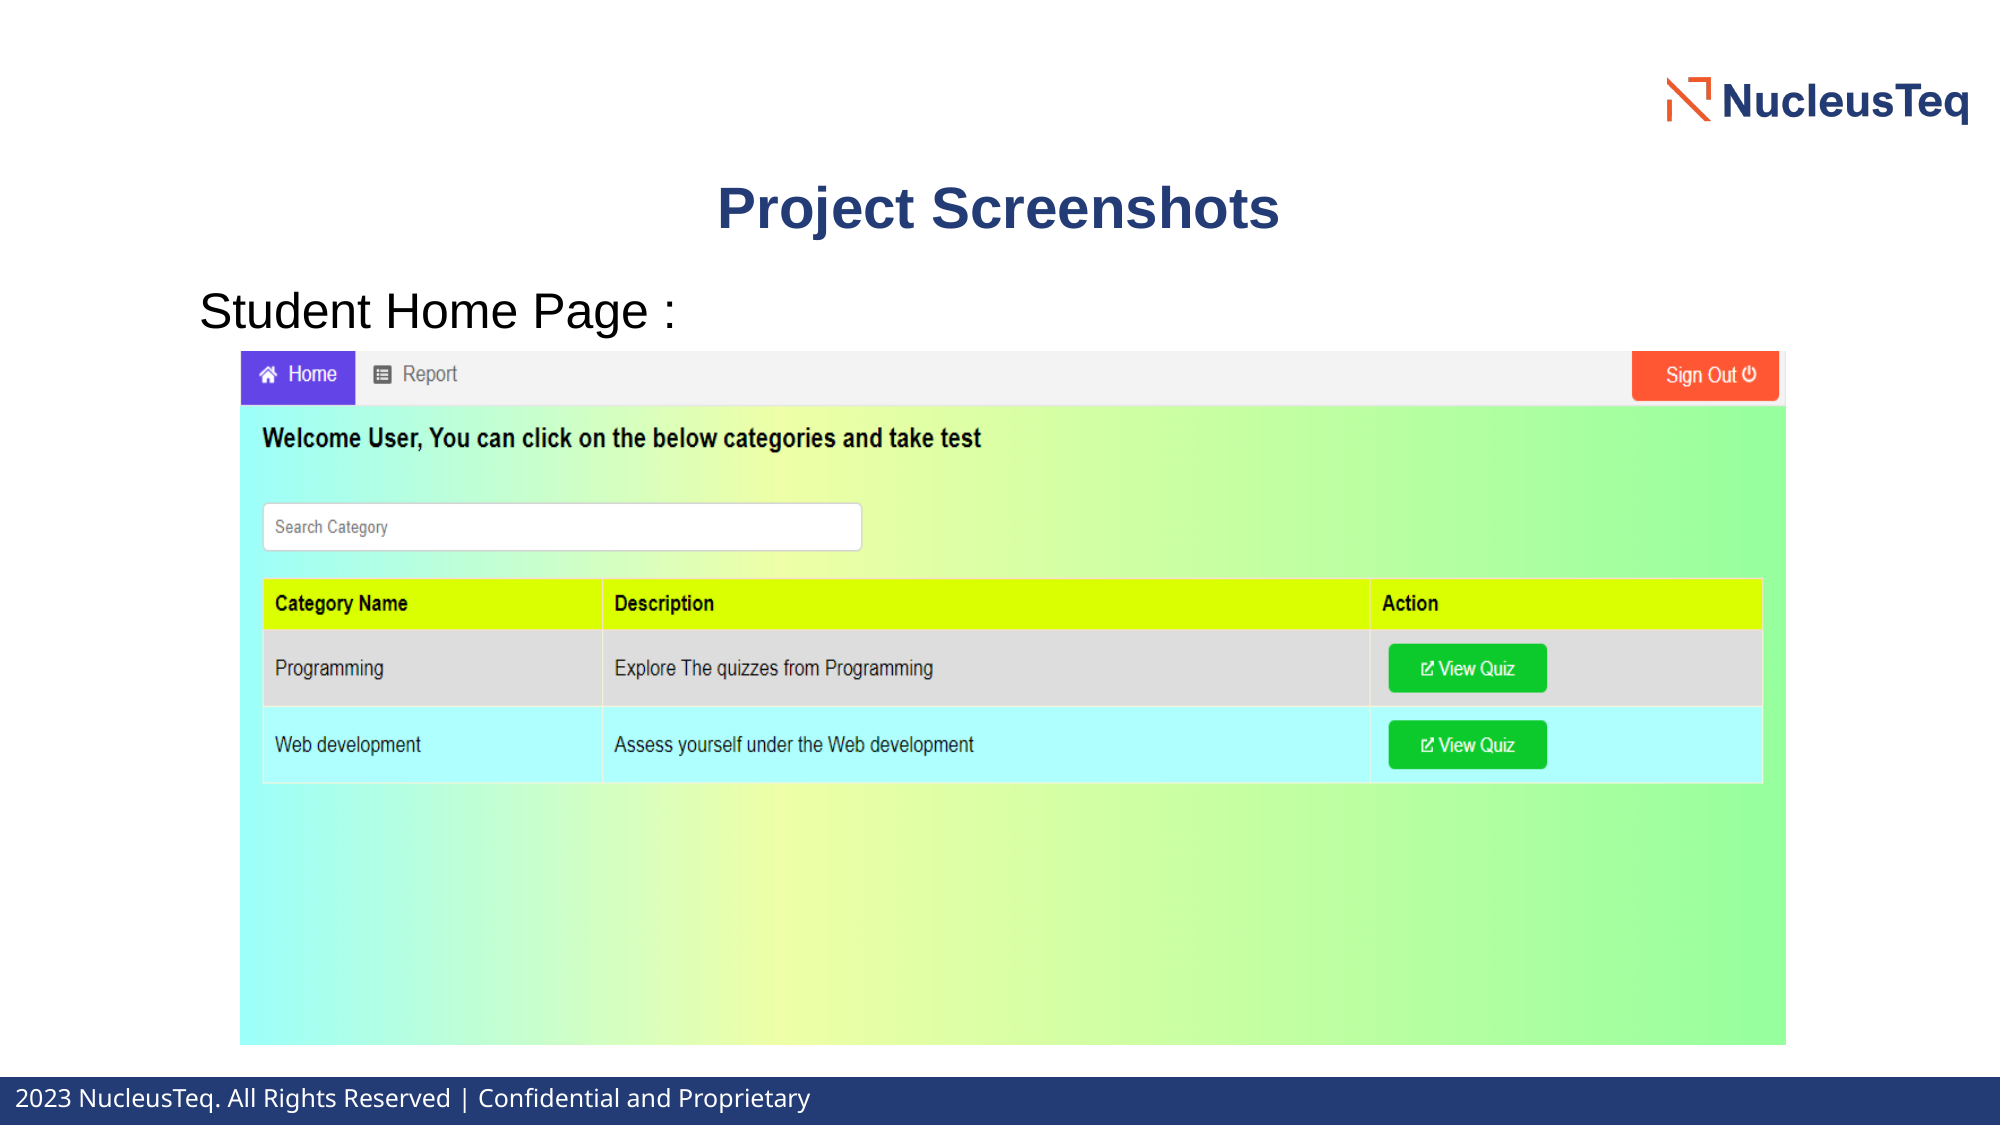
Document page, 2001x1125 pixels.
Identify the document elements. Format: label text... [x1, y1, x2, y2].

list Project Screenshots [56, 170, 1944, 295]
picture [1667, 77, 1968, 125]
text_box [970, 1077, 2000, 1125]
text_box 2023 NucleusTeq. All Rights Reserved | Confidential and Proprietary [0, 1072, 970, 1125]
text_box Student Home Page : [184, 271, 729, 346]
picture [240, 350, 1786, 1045]
